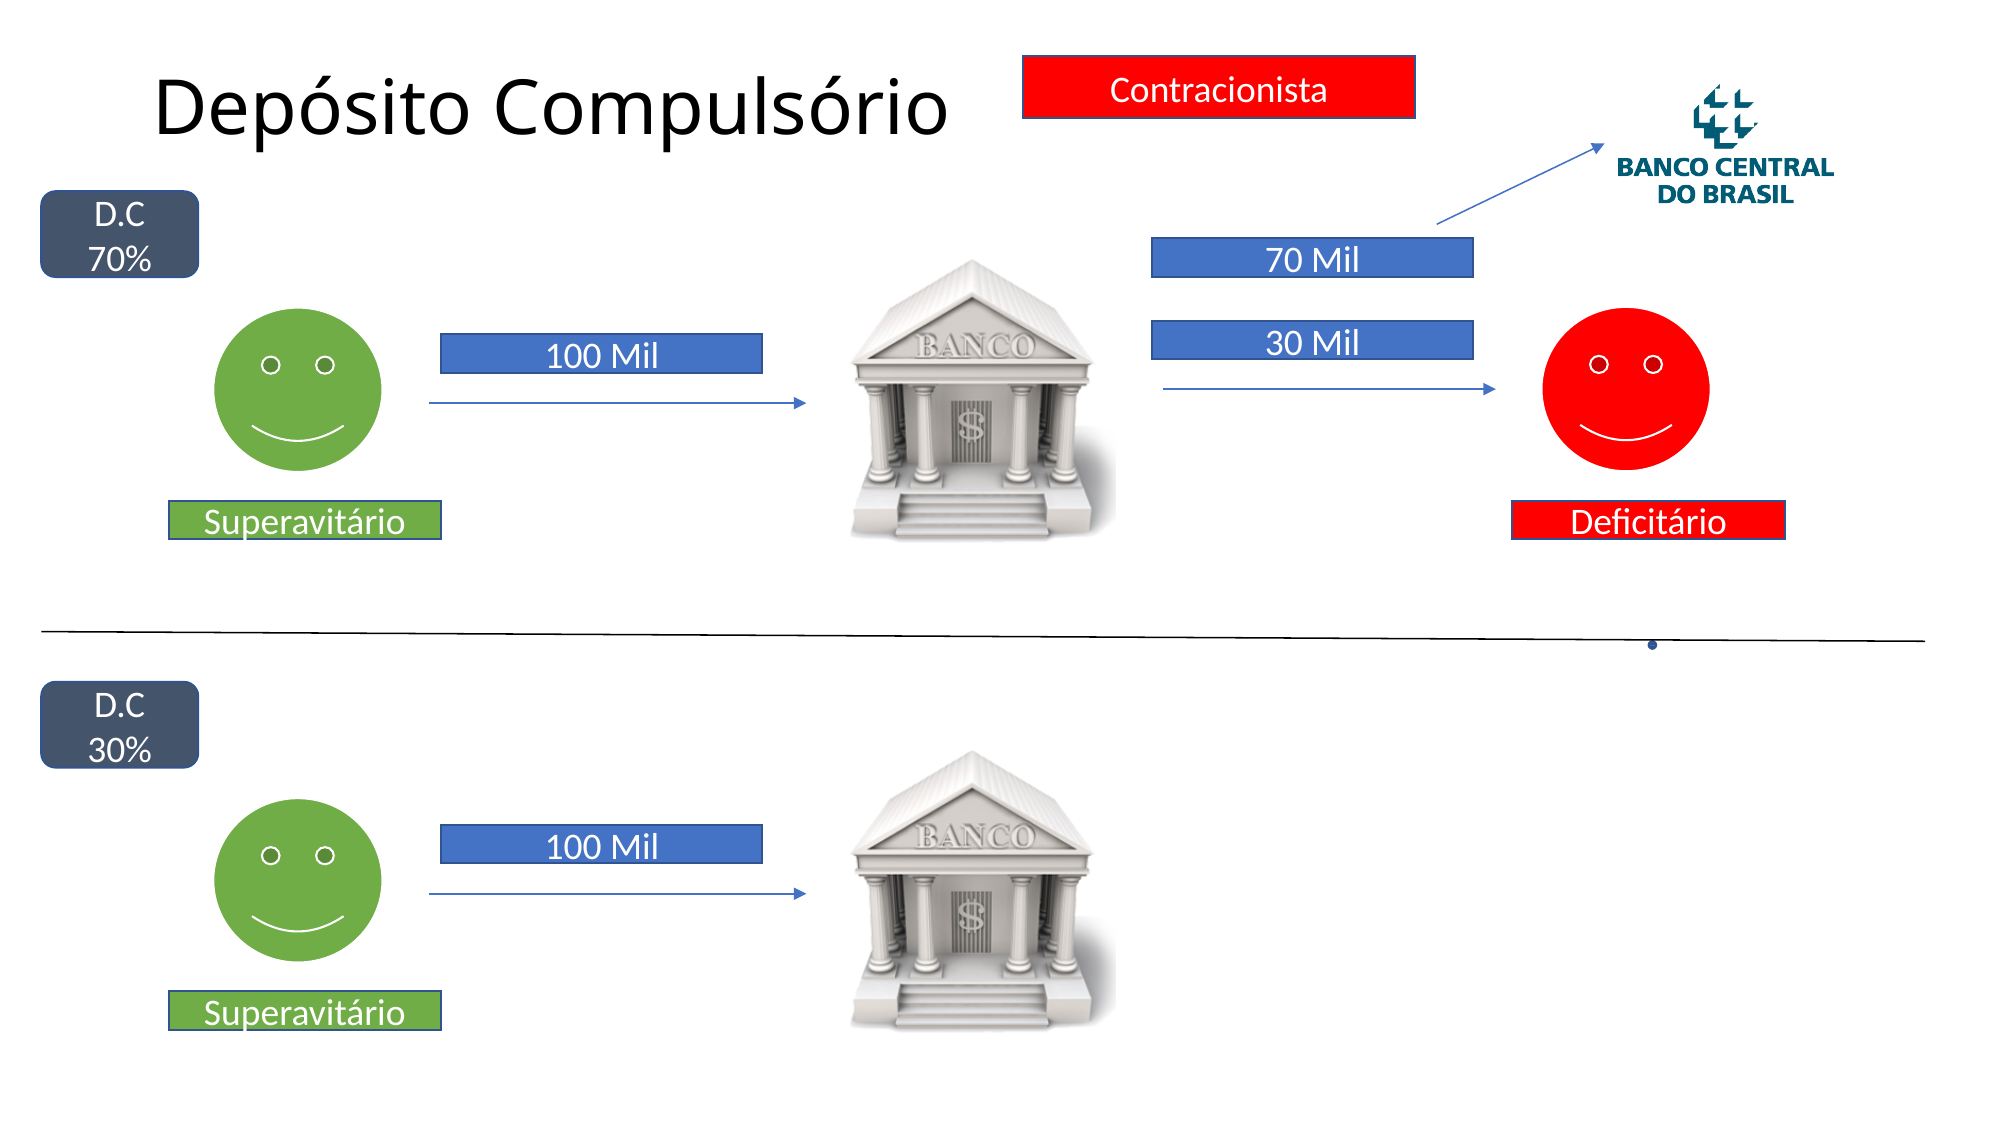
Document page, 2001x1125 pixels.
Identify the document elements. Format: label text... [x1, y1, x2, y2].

picture [842, 748, 1116, 1041]
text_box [41, 631, 1926, 642]
text_box [1541, 306, 1711, 472]
text_box D.C 30% [41, 681, 199, 768]
text_box Contracionista [1022, 56, 1416, 119]
text_box 100 Mil [441, 334, 763, 373]
text_box 100 Mil [441, 824, 763, 864]
text_box Superavitário [168, 500, 442, 540]
picture [1617, 83, 1835, 204]
text_box D.C 70% [41, 191, 199, 277]
text_box [213, 307, 383, 472]
text_box Superavitário [168, 991, 442, 1030]
text_box 30 Mil [1151, 320, 1474, 360]
text_box [1648, 642, 1657, 649]
picture [1664, 189, 1670, 199]
picture [1683, 189, 1690, 199]
title Depósito Compulsório [137, 59, 969, 160]
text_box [1436, 143, 1605, 225]
picture [1671, 197, 1681, 204]
picture [842, 257, 1116, 551]
text_box Deficitário [1512, 500, 1785, 540]
text_box 70 Mil [1151, 238, 1474, 277]
text_box [213, 798, 383, 963]
